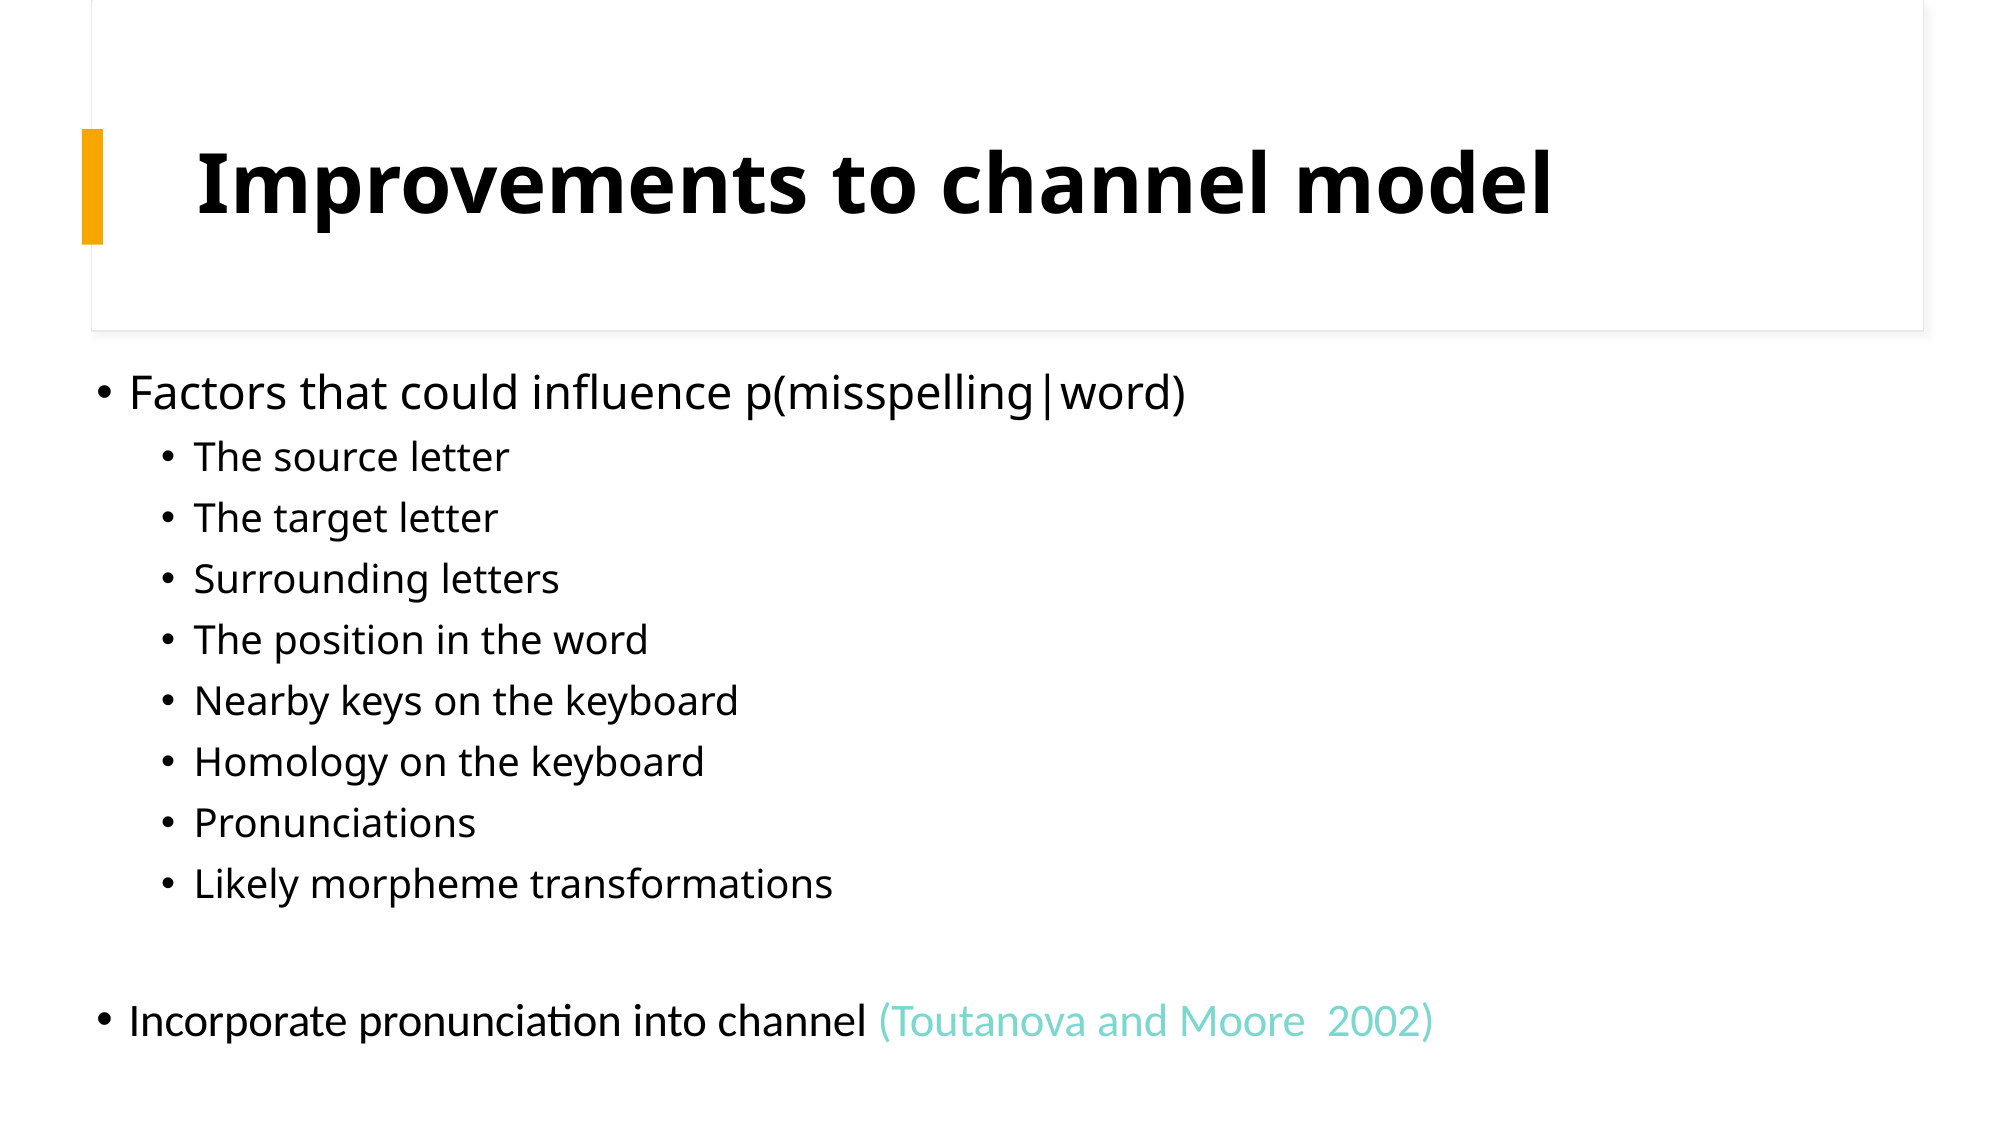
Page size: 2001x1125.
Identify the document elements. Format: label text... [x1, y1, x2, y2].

title Improvements to channel model [183, 90, 1851, 284]
list Factors that could inﬂuence p(misspelling|word) The source letter The target letter Surrounding letters The position in the word Nearby keys on the keyboard Homology on the keyboard Pronunciations Likely morpheme transformations Incorporate pronunciation into channel (Toutanova and Moore 2002) [81, 350, 1959, 1057]
